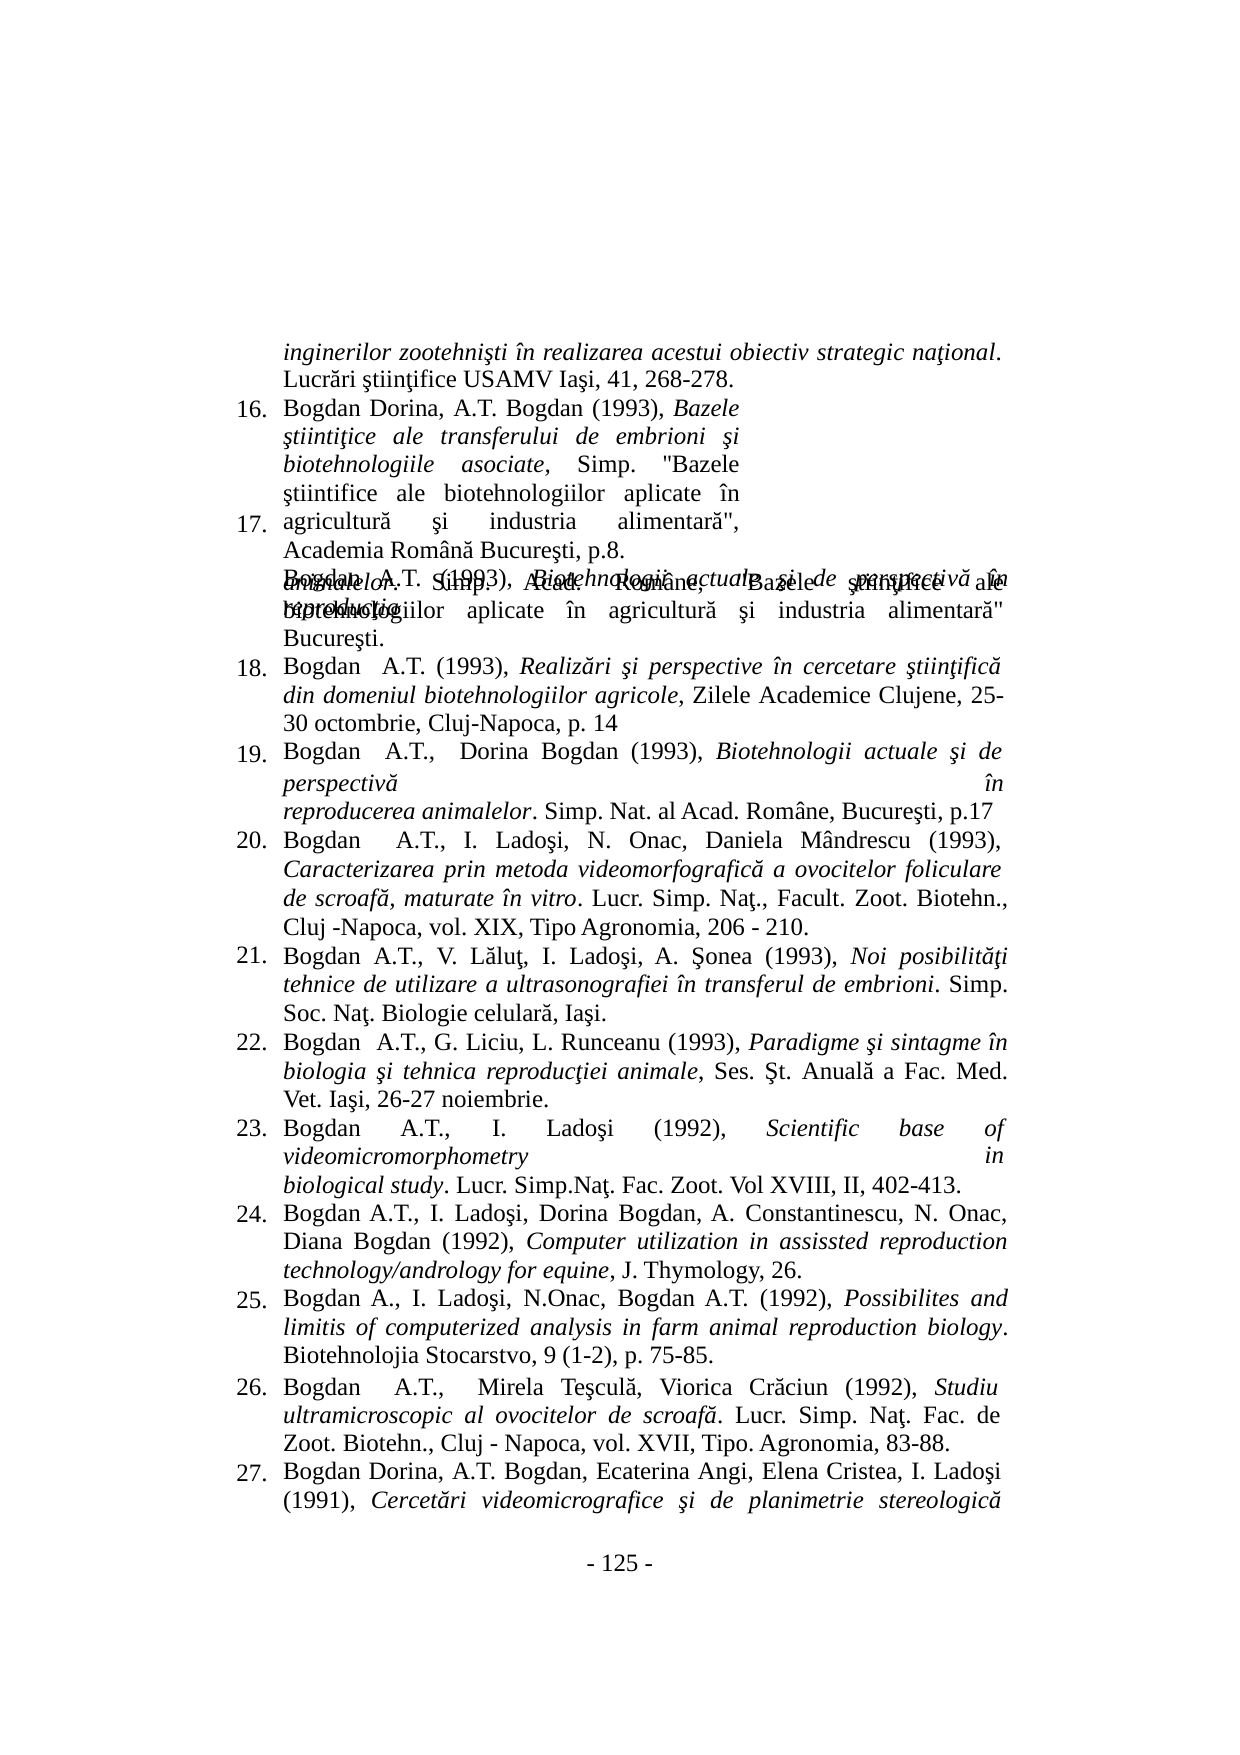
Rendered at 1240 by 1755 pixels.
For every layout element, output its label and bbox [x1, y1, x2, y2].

text_box [234, 1286, 274, 1316]
text_box [234, 1199, 274, 1229]
text_box [234, 941, 274, 971]
text_box [234, 1458, 274, 1488]
text_box [234, 1027, 274, 1057]
text_box [234, 653, 274, 683]
text_box [234, 1372, 274, 1402]
text_box [234, 1113, 274, 1143]
text_box [234, 739, 274, 769]
text_box [234, 509, 274, 539]
text_box [234, 394, 274, 424]
text_box [234, 826, 274, 856]
text_box [280, 337, 1011, 1517]
text_box [584, 1549, 660, 1579]
